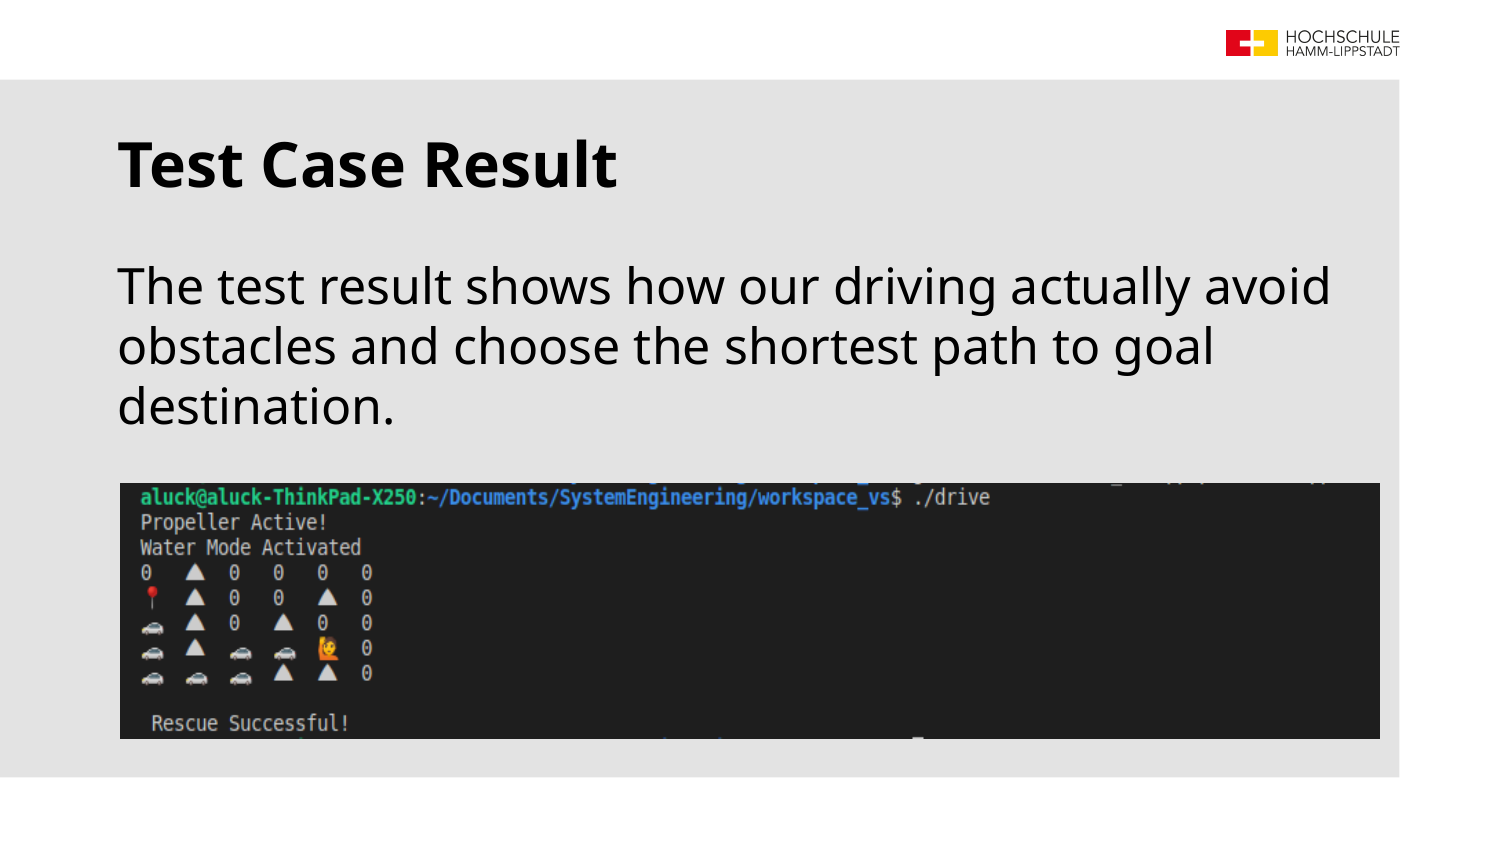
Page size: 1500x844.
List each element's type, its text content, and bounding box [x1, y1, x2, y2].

list The test result shows how our driving actually avoid obstacles and choose the shortest path to goal destination. [106, 248, 1366, 754]
picture [1226, 30, 1400, 56]
picture [120, 483, 1380, 739]
title Test Case Result [106, 91, 1366, 233]
